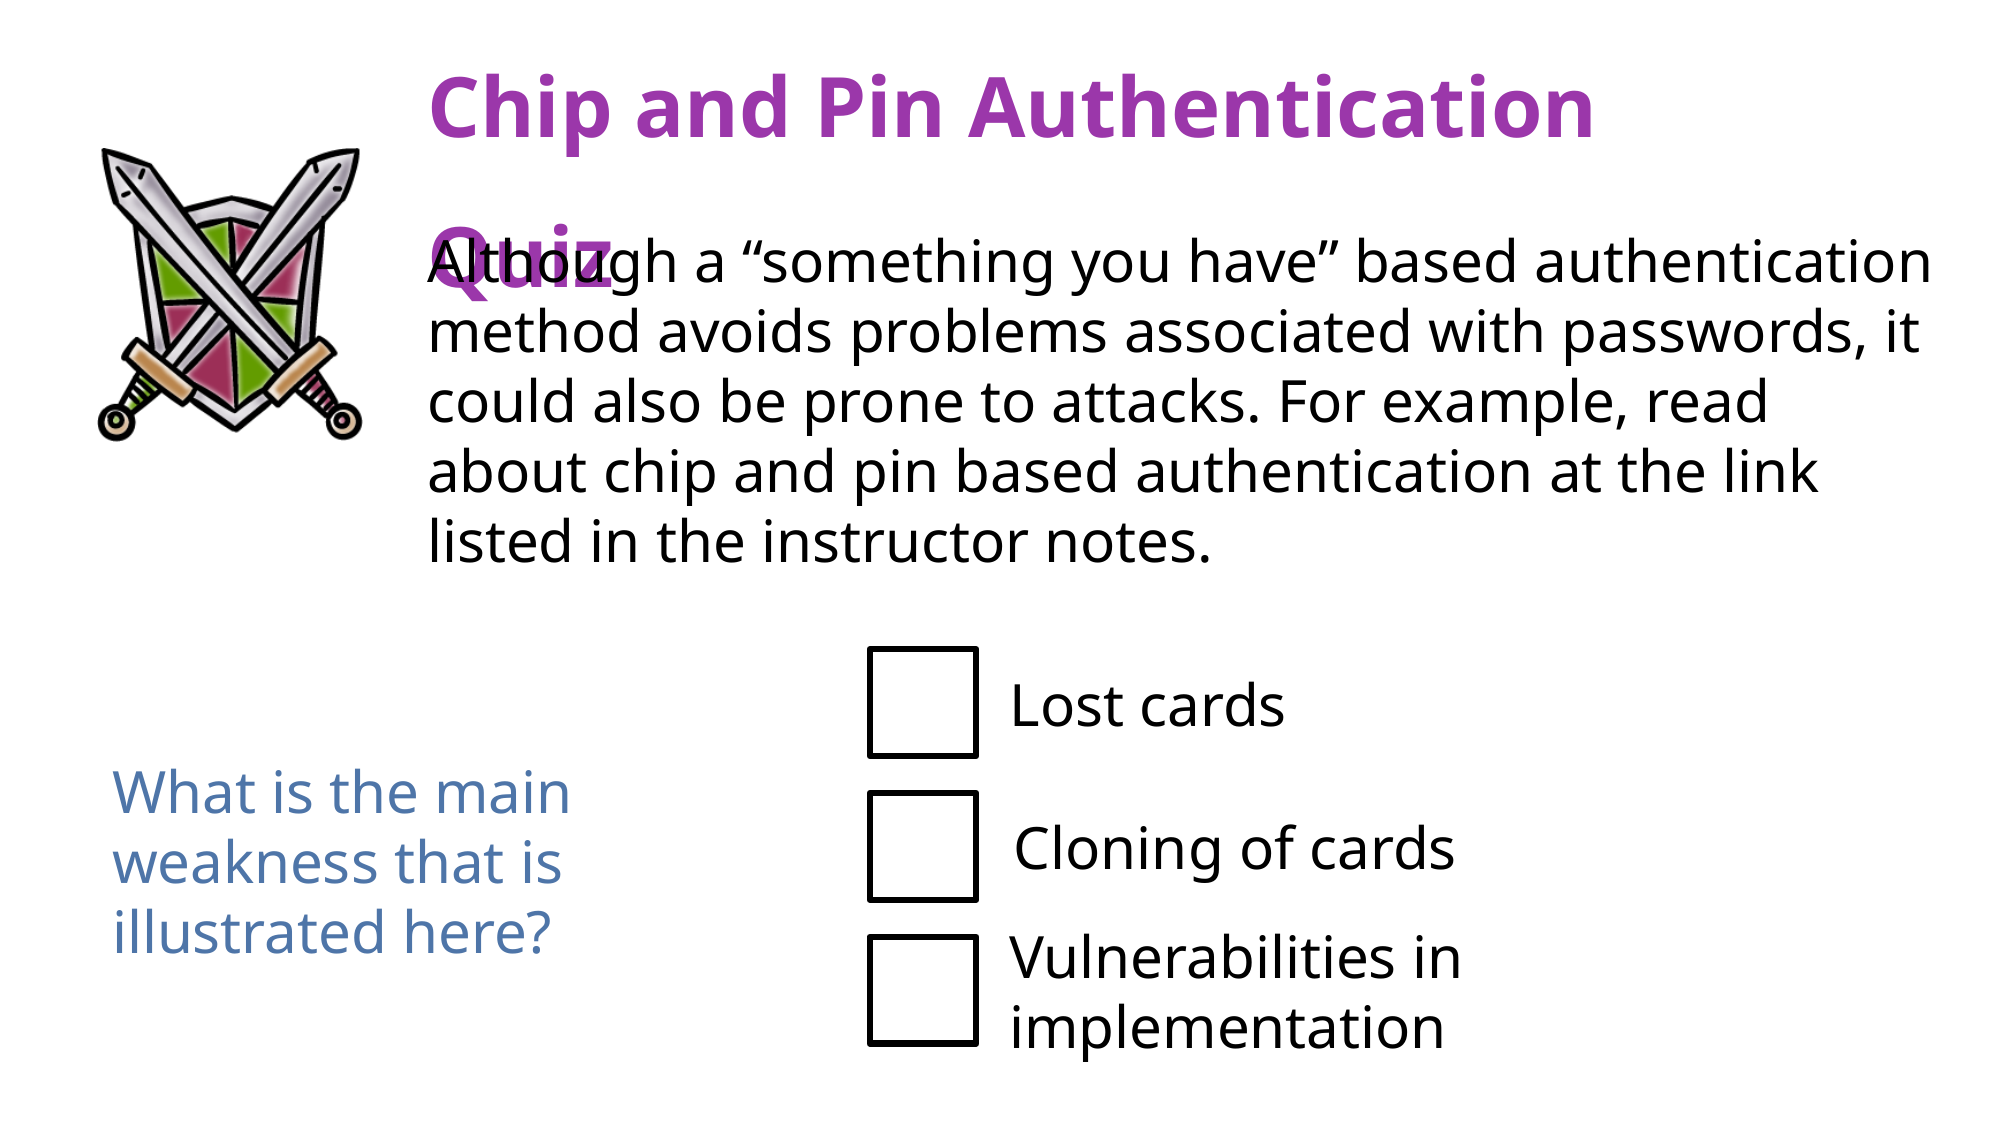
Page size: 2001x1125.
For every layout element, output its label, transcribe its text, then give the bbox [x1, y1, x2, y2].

text_box [869, 649, 977, 756]
text_box Lost cards [919, 639, 1637, 766]
text_box Cloning of cards [924, 793, 1794, 900]
text_box [869, 793, 924, 900]
text_box [869, 936, 919, 1044]
text_box What is the main weakness that is illustrated here? [97, 754, 862, 955]
list Although a “something you have” based authentication method avoids problems associated with passwords, it could also be prone to attacks. For example, read about chip and pin based authentication at the link listed in the instructor notes. [407, 205, 1965, 451]
title Chip and Pin Authentication Quiz [407, 91, 1816, 205]
picture [96, 148, 363, 442]
text_box Vulnerabilities in implementation [919, 927, 1900, 1054]
